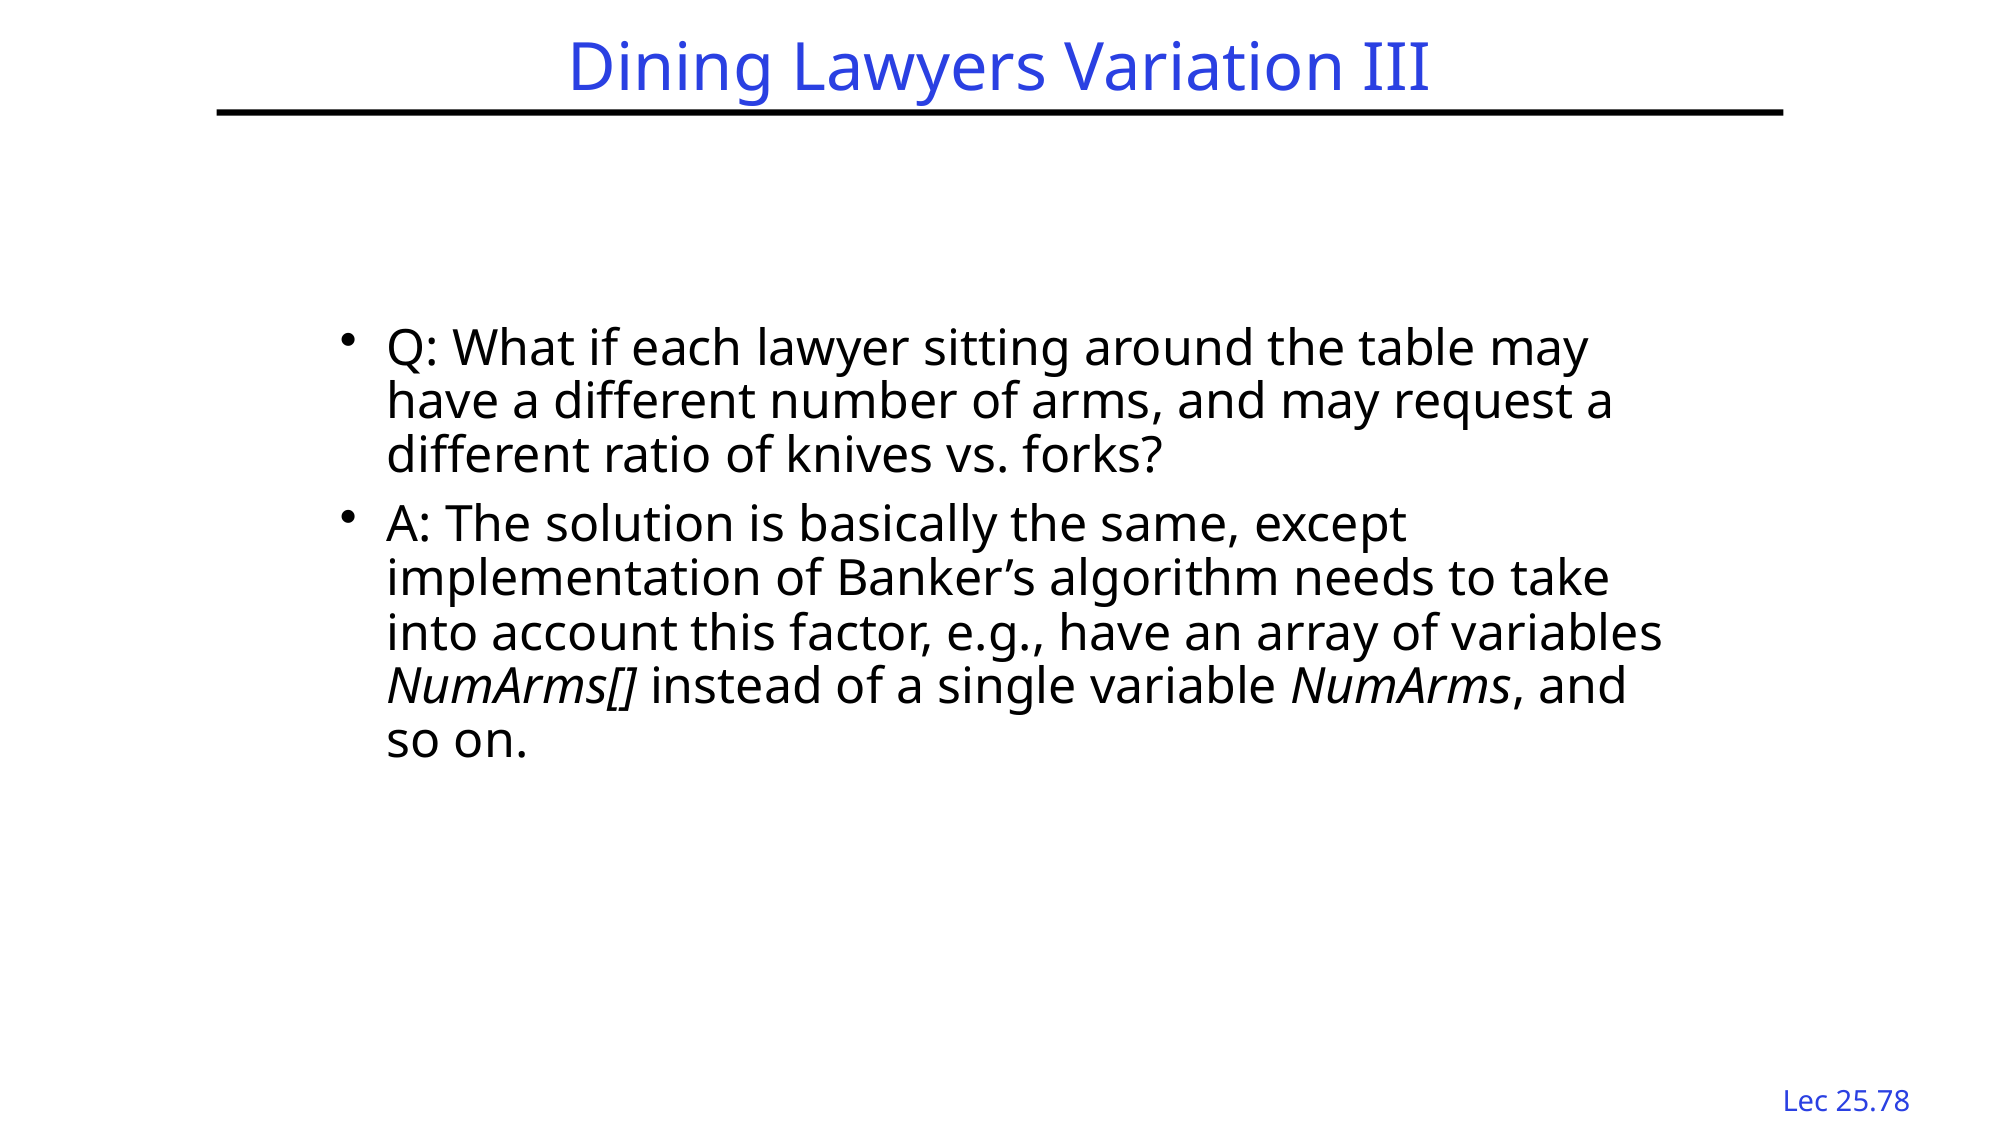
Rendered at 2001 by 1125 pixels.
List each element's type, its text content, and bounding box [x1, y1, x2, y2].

list Q: What if each lawyer sitting around the table may have a different number of arms, and may request a different ratio of knives vs. forks? A: The solution is basically the same, except implementation of Banker’s algorithm needs to take into account this factor, e.g., have an array of variables NumArms[] instead of a single variable NumArms, and so on. [324, 314, 1709, 1057]
title Dining Lawyers Variation III [216, 24, 1784, 113]
